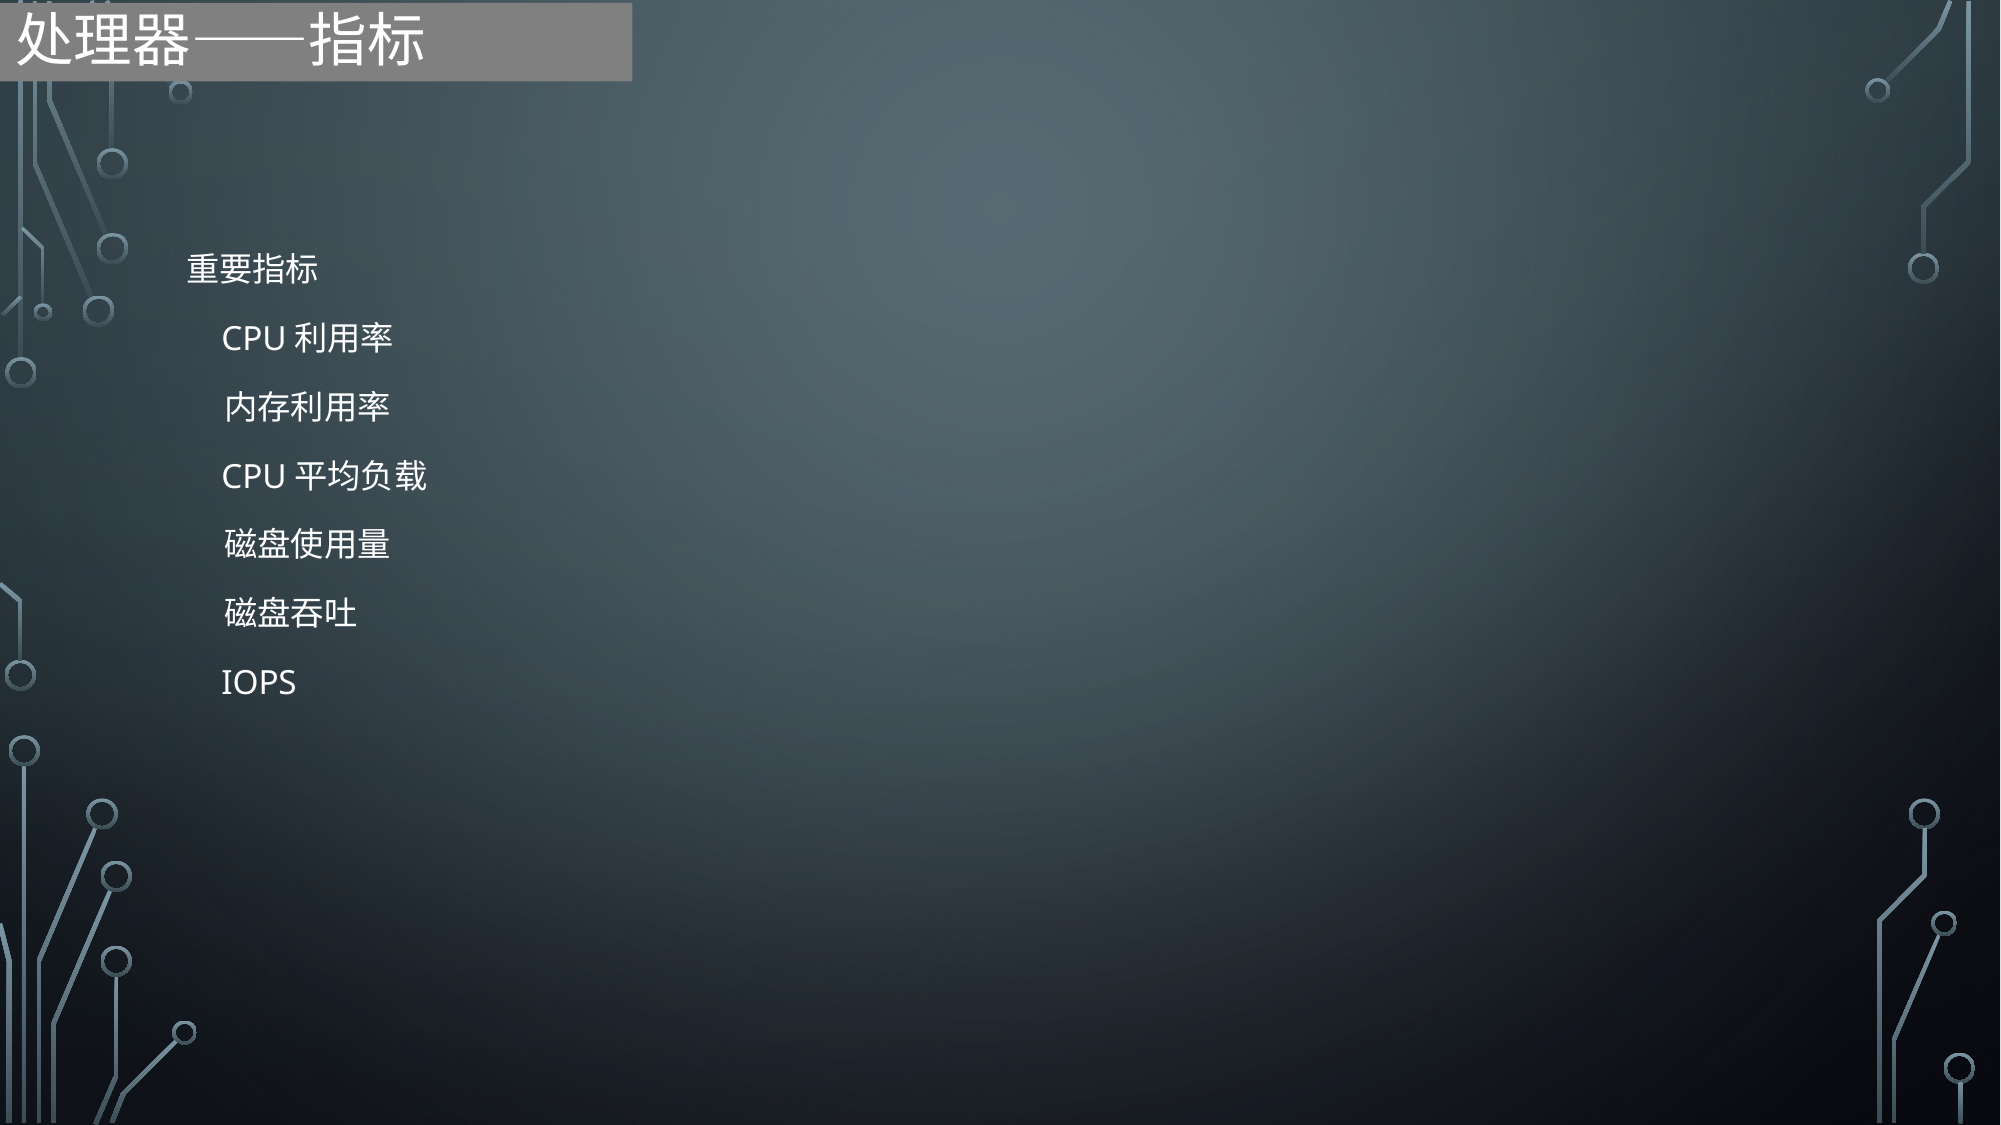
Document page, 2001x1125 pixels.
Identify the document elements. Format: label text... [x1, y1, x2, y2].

list 重要指标 CPU利用率 内存利用率 CPU平均负载 磁盘使用量 磁盘吞吐 IOPS [171, 233, 804, 815]
title 处理器——指标 [0, 2, 633, 82]
